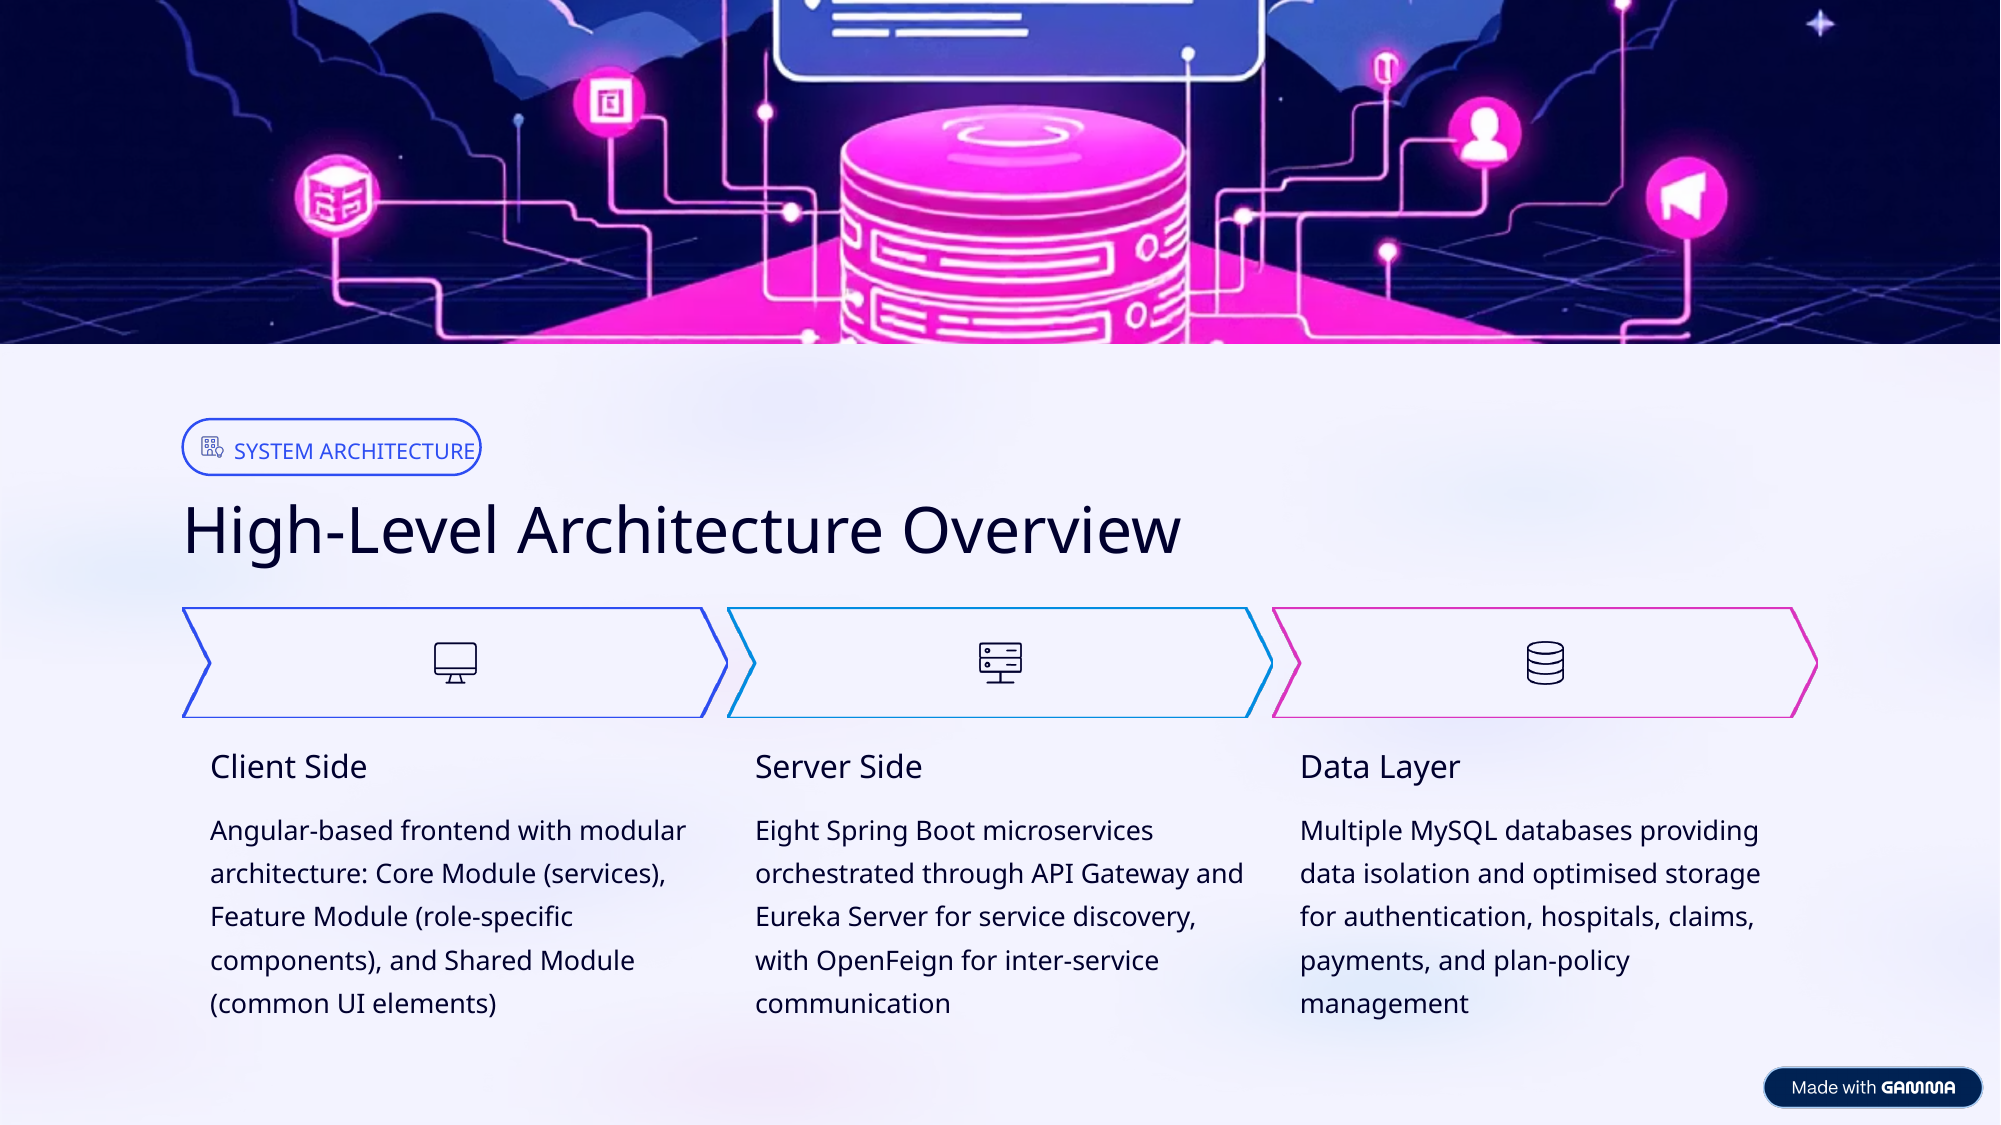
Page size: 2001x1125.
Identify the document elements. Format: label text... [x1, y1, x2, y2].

picture [1755, 1059, 1991, 1116]
text_box Client Side [210, 745, 534, 786]
text_box Multiple MySQL databases providing data isolation and optimised storage for authentication, hospitals, claims, payments, and plan-policy management [1299, 801, 1790, 978]
picture [0, 0, 2000, 344]
text_box Server Side [755, 745, 1079, 786]
text_box Eight Spring Boot microservices orchestrated through API Gateway and Eureka Server for service discovery, with OpenFeign for inter-service communication [755, 801, 1245, 1022]
text_box High-Level Architecture Overview [182, 485, 1186, 567]
text_box SYSTEM ARCHITECTURE [234, 429, 462, 465]
picture [182, 607, 1818, 719]
picture [200, 435, 224, 459]
text_box Angular-based frontend with modular architecture: Core Module (services), Feature Module (role-specific components), and Shared Module (common UI elements) [210, 801, 701, 1022]
text_box [182, 419, 481, 475]
text_box Data Layer [1299, 745, 1623, 786]
